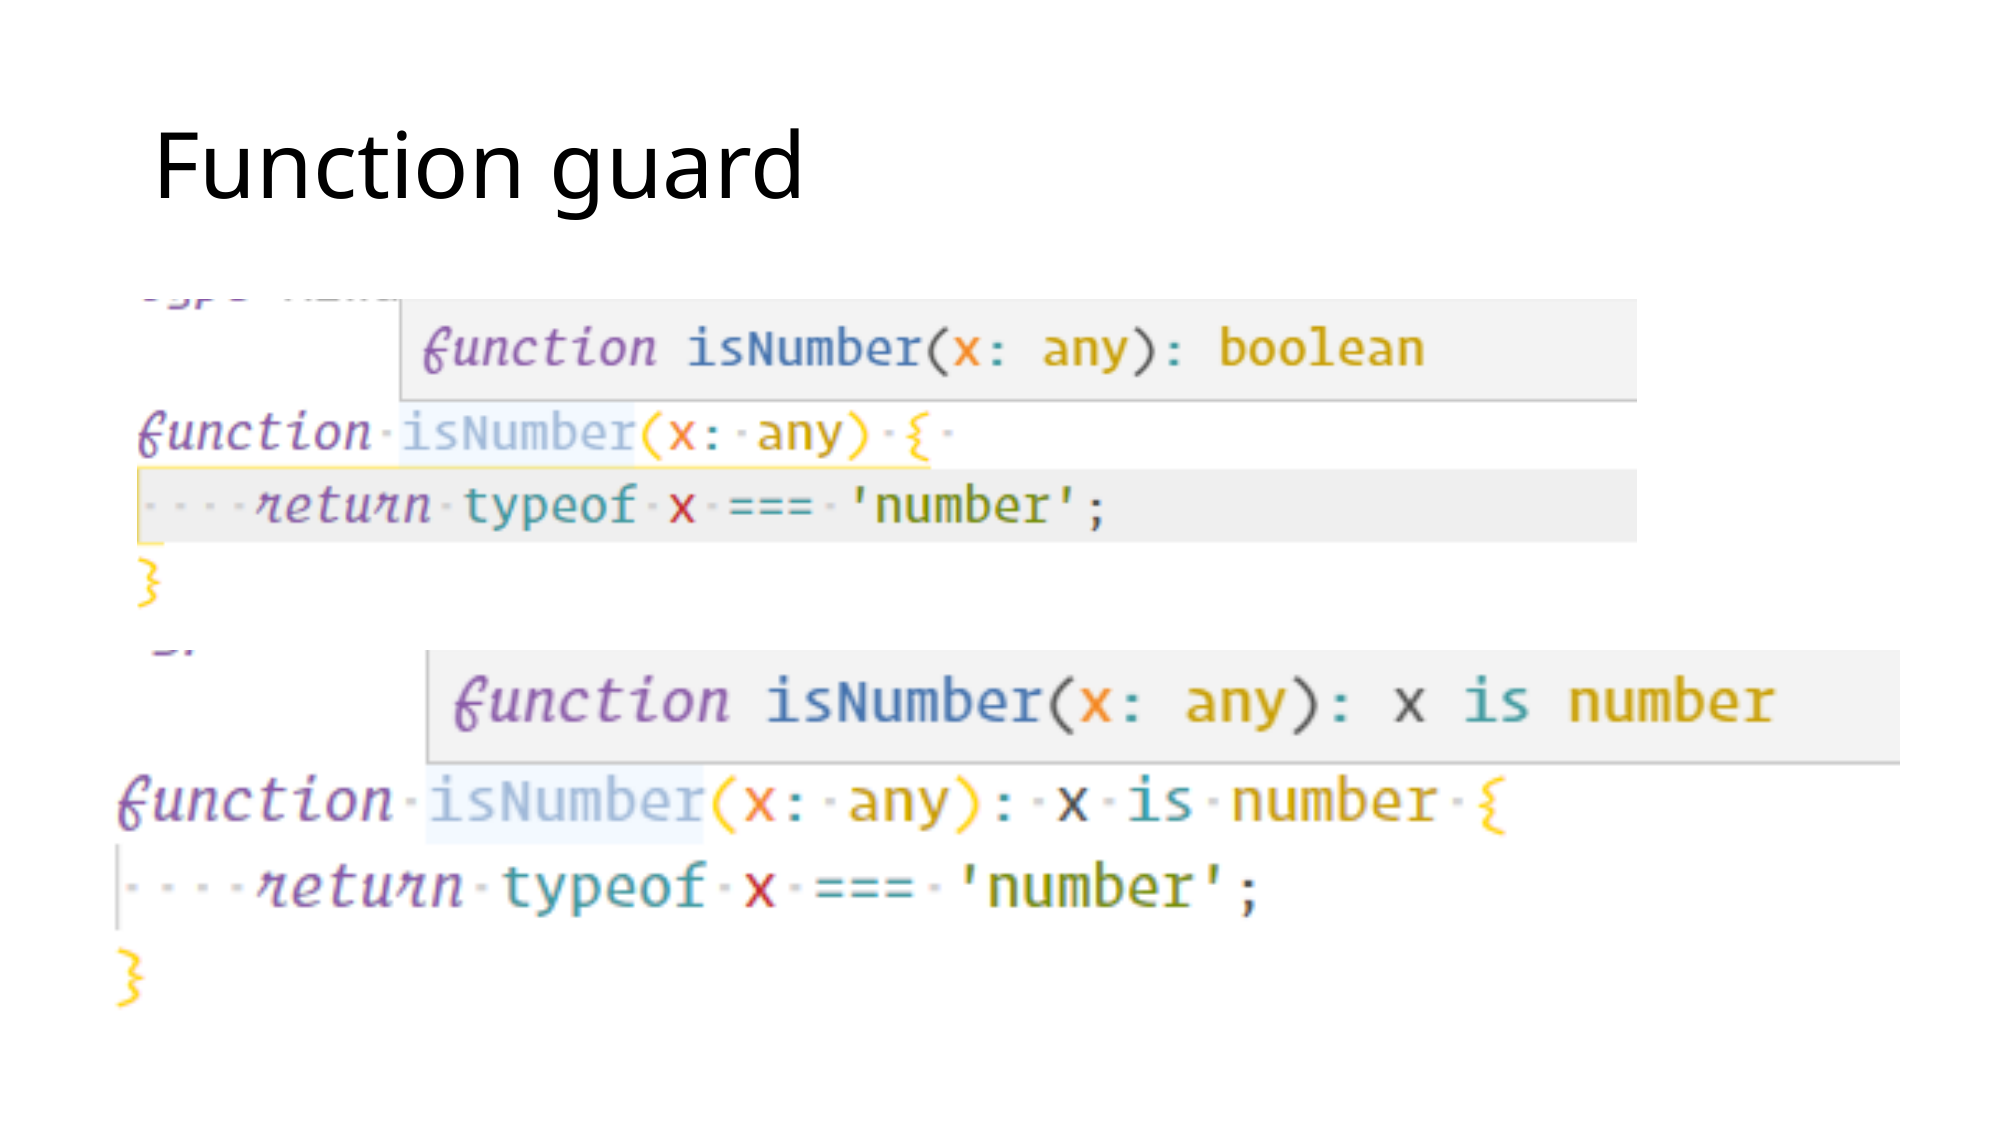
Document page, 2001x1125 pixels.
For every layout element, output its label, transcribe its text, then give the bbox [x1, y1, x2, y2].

picture [137, 299, 1637, 616]
picture [100, 650, 1900, 1014]
title Function guard [137, 59, 1863, 278]
